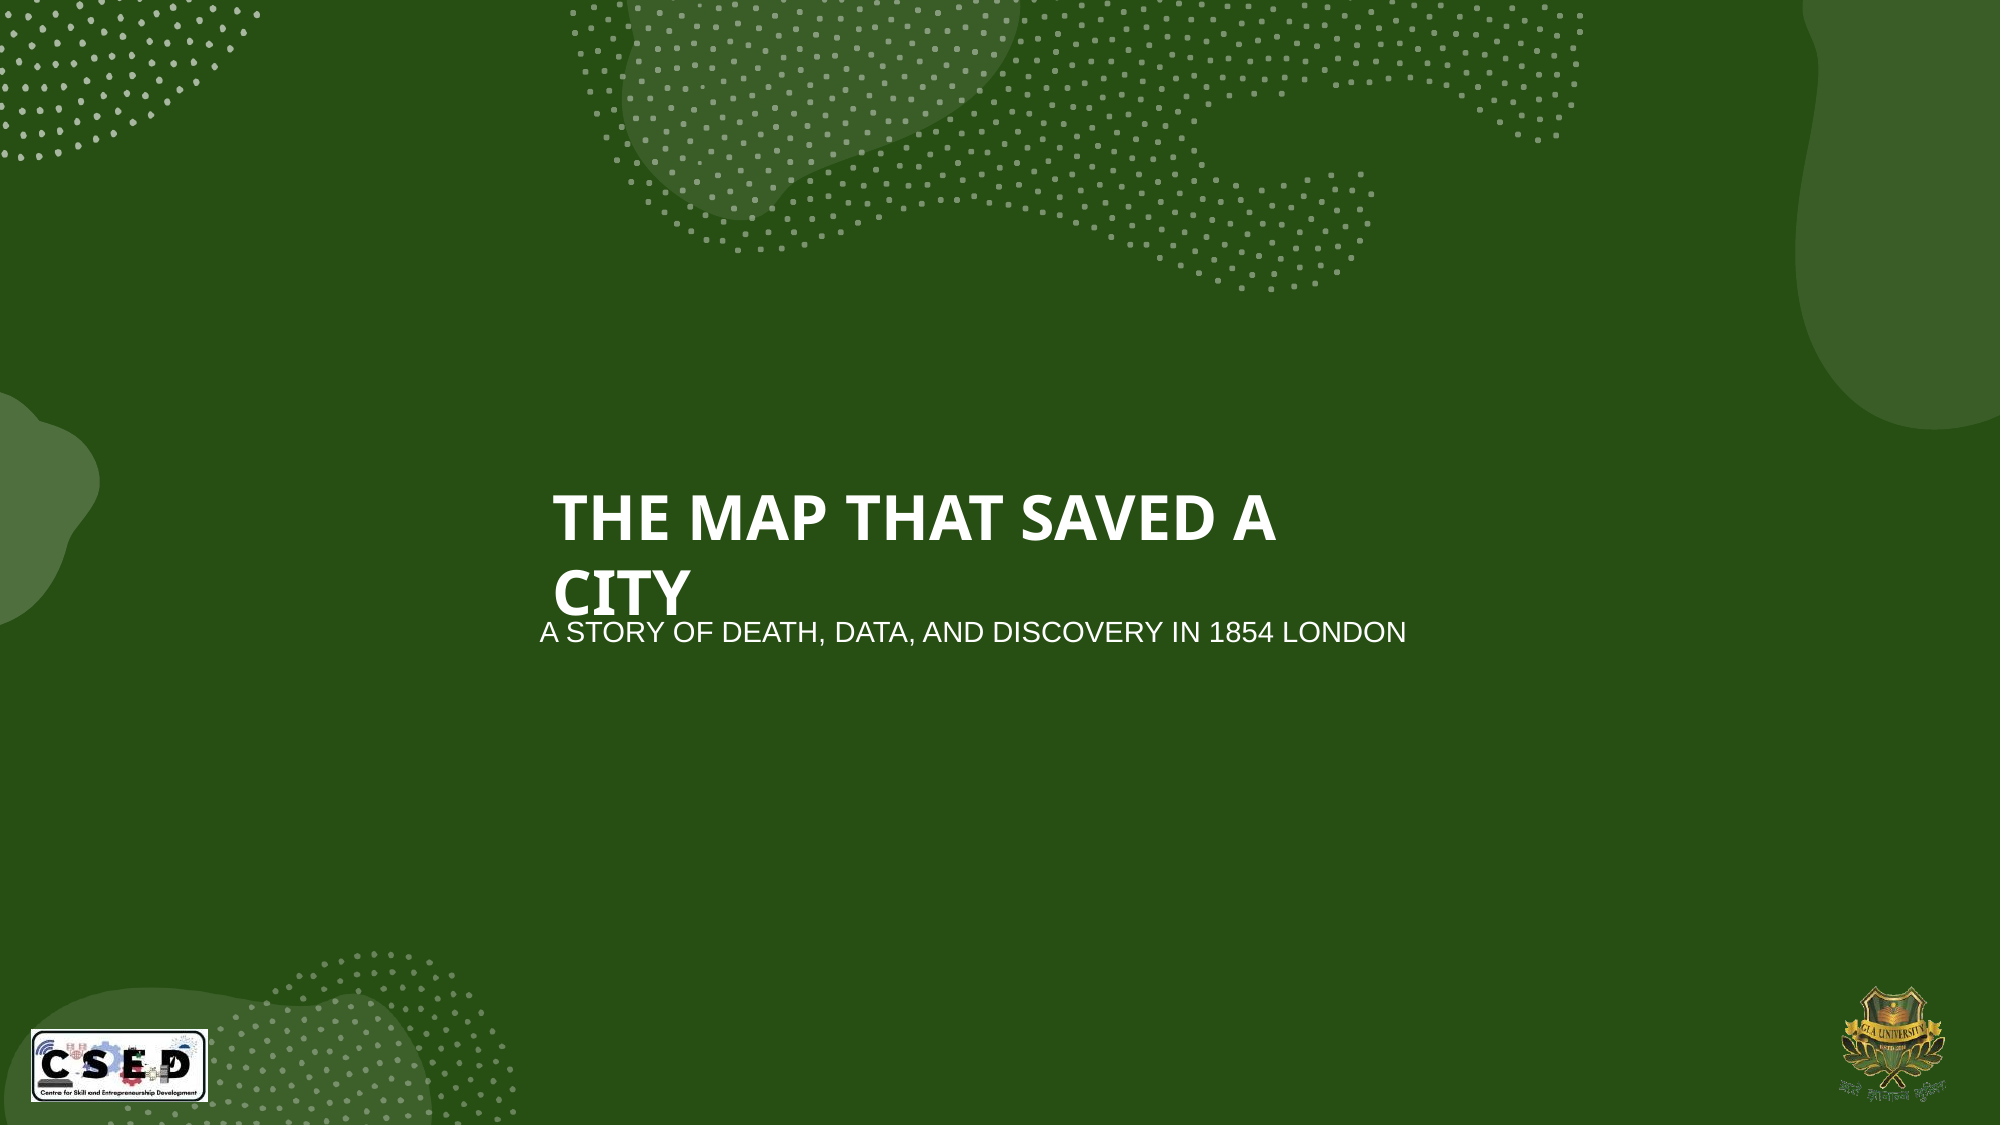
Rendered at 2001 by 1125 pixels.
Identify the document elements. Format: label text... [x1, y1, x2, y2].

text_box [1368, 9, 1375, 15]
text_box [1328, 172, 1335, 179]
text_box [1031, 168, 1038, 175]
text_box [1035, 35, 1041, 42]
text_box [855, 219, 861, 226]
text_box [1138, 59, 1145, 66]
text_box [1269, 202, 1276, 209]
text_box [1795, 0, 2000, 430]
text_box [1207, 57, 1214, 64]
text_box [1536, 96, 1542, 103]
text_box [837, 229, 844, 236]
text_box [903, 144, 910, 151]
text_box [1509, 5, 1516, 12]
text_box [1056, 194, 1063, 201]
text_box [614, 157, 620, 164]
picture [0, 0, 260, 162]
text_box [1172, 171, 1178, 178]
text_box [924, 182, 931, 188]
text_box [1005, 201, 1012, 208]
text_box [1270, 6, 1277, 13]
text_box [1302, 58, 1309, 65]
text_box [1052, 176, 1058, 183]
text_box [1376, 25, 1382, 32]
text_box [719, 237, 726, 244]
text_box [791, 229, 797, 236]
text_box [1190, 212, 1197, 219]
text_box [1283, 55, 1290, 62]
text_box [1091, 224, 1098, 231]
text_box [1127, 241, 1134, 248]
text_box [1081, 203, 1088, 210]
text_box [1314, 43, 1320, 50]
text_box [1278, 90, 1285, 97]
text_box [1187, 54, 1194, 61]
text_box [1211, 257, 1218, 263]
text_box [1238, 20, 1245, 27]
text_box [1146, 42, 1153, 49]
text_box [1357, 171, 1364, 178]
text_box [1237, 197, 1244, 203]
text_box [1133, 136, 1139, 143]
text_box [646, 180, 653, 186]
text_box [1041, 13, 1048, 20]
text_box [1089, 125, 1096, 131]
text_box [1431, 30, 1438, 36]
text_box [0, 0, 2000, 1125]
text_box [1005, 86, 1012, 92]
text_box [1184, 34, 1191, 41]
text_box [1357, 237, 1363, 244]
text_box [1251, 90, 1257, 97]
text_box [927, 151, 934, 158]
text_box [1315, 245, 1321, 252]
text_box [1293, 245, 1299, 252]
text_box [1443, 82, 1450, 88]
text_box [944, 144, 951, 151]
text_box [1457, 13, 1463, 20]
text_box [877, 150, 884, 157]
text_box [1138, 190, 1145, 197]
text_box [1407, 74, 1414, 81]
text_box [1074, 133, 1080, 140]
text_box [1245, 3, 1252, 10]
text_box [958, 130, 965, 137]
text_box [1077, 187, 1084, 194]
text_box [1385, 75, 1392, 82]
text_box [1439, 45, 1446, 52]
text_box [1393, 17, 1399, 24]
text_box [594, 110, 600, 117]
text_box [1570, 45, 1577, 52]
text_box [1247, 58, 1254, 65]
text_box [1176, 0, 1182, 7]
text_box [1409, 26, 1416, 33]
text_box [1297, 264, 1303, 271]
text_box [1173, 75, 1179, 82]
text_box A STORY OF DEATH, DATA, AND DISCOVERY IN 1854 LONDON [524, 598, 1444, 664]
text_box [1502, 55, 1509, 62]
text_box [1109, 215, 1116, 221]
text_box [1017, 38, 1024, 45]
text_box [801, 241, 808, 248]
text_box [1145, 214, 1152, 220]
text_box [807, 178, 814, 184]
text_box [1258, 187, 1265, 194]
title THE MAP THAT SAVED A CITY [552, 475, 1415, 598]
text_box [1178, 135, 1185, 142]
text_box [1198, 162, 1205, 168]
text_box [1191, 147, 1197, 154]
text_box [1109, 36, 1116, 43]
text_box [825, 169, 832, 176]
text_box [939, 172, 946, 179]
text_box [1348, 255, 1355, 261]
text_box [582, 69, 589, 75]
text_box [1172, 209, 1178, 216]
text_box [1069, 171, 1076, 178]
text_box [978, 171, 985, 178]
text_box [1064, 85, 1071, 91]
text_box [1277, 256, 1284, 262]
text_box [1486, 16, 1493, 23]
text_box [770, 205, 776, 212]
text_box [1210, 16, 1217, 23]
text_box [577, 51, 584, 57]
text_box [1355, 24, 1361, 31]
text_box [1137, 96, 1144, 103]
text_box [1537, 116, 1543, 123]
text_box [1278, 221, 1285, 228]
text_box [588, 25, 595, 32]
text_box [1215, 277, 1221, 284]
text_box [1258, 18, 1265, 25]
text_box [1463, 69, 1470, 76]
text_box [1089, 163, 1096, 170]
text_box [735, 247, 741, 254]
text_box [1335, 243, 1341, 250]
text_box [1520, 84, 1527, 90]
text_box [1078, 22, 1085, 29]
text_box [873, 166, 879, 173]
text_box [1334, 35, 1340, 42]
text_box [0, 392, 100, 625]
text_box [1198, 1, 1205, 8]
text_box [1510, 99, 1517, 106]
text_box [628, 179, 635, 185]
text_box [661, 209, 668, 216]
text_box [1118, 91, 1125, 98]
text_box [1001, 141, 1008, 147]
text_box [1170, 242, 1177, 249]
text_box [1224, 3, 1231, 10]
text_box [1261, 76, 1268, 83]
text_box [1125, 203, 1132, 210]
text_box [1366, 79, 1373, 86]
text_box [1205, 101, 1212, 108]
text_box [1246, 209, 1253, 216]
text_box [601, 68, 608, 74]
text_box [1553, 132, 1559, 139]
text_box [1233, 182, 1239, 189]
text_box [1125, 111, 1132, 118]
text_box [1043, 85, 1050, 91]
text_box [996, 164, 1003, 171]
text_box [1518, 112, 1525, 119]
text_box [1024, 91, 1031, 98]
text_box [1259, 220, 1266, 227]
text_box [900, 205, 907, 212]
text_box [1573, 61, 1579, 68]
picture [1838, 985, 1946, 1102]
text_box [1157, 199, 1164, 205]
text_box [1357, 206, 1363, 213]
text_box [1026, 110, 1033, 117]
text_box [1015, 128, 1021, 135]
text_box [605, 16, 612, 23]
text_box [1288, 204, 1295, 211]
text_box [1486, 69, 1493, 76]
text_box [757, 246, 764, 253]
text_box [1169, 51, 1176, 58]
text_box [1061, 13, 1068, 19]
text_box [1191, 72, 1197, 79]
text_box [1373, 58, 1379, 65]
text_box [1342, 223, 1349, 230]
text_box [1304, 177, 1311, 183]
text_box [1164, 33, 1171, 40]
text_box [947, 116, 954, 123]
text_box [1334, 207, 1340, 214]
text_box [993, 119, 999, 126]
text_box [1462, 50, 1469, 56]
text_box [1269, 239, 1276, 246]
text_box [1354, 42, 1360, 49]
text_box [1111, 148, 1117, 155]
text_box [687, 203, 694, 210]
text_box [1035, 188, 1041, 195]
text_box [1501, 80, 1508, 87]
text_box [986, 200, 993, 206]
text_box [1136, 171, 1142, 178]
picture [4, 951, 516, 1125]
text_box [1009, 108, 1016, 115]
text_box [1056, 144, 1063, 151]
text_box [1203, 38, 1210, 45]
text_box [1140, 6, 1147, 13]
text_box [1177, 262, 1184, 269]
text_box [1088, 58, 1095, 65]
text_box [1494, 38, 1500, 45]
text_box [1364, 220, 1371, 227]
text_box [625, 23, 631, 30]
text_box [1554, 32, 1560, 39]
text_box [1324, 4, 1331, 11]
text_box [1249, 272, 1256, 278]
text_box [1143, 24, 1150, 31]
text_box [1397, 60, 1403, 67]
text_box [1108, 58, 1115, 65]
text_box [1120, 9, 1127, 15]
text_box [1552, 91, 1558, 98]
text_box [1556, 114, 1562, 121]
text_box [1024, 144, 1031, 151]
text_box [1040, 120, 1047, 127]
text_box [1300, 193, 1307, 200]
text_box [1437, 2, 1444, 9]
text_box [1321, 67, 1328, 73]
text_box [1070, 104, 1077, 110]
text_box [1150, 156, 1157, 163]
text_box [720, 219, 727, 225]
text_box [1554, 71, 1560, 78]
text_box [1045, 158, 1052, 164]
text_box [1217, 199, 1224, 205]
text_box [616, 53, 622, 60]
text_box [845, 200, 852, 206]
text_box [1110, 167, 1117, 174]
text_box [883, 181, 890, 187]
text_box [610, 35, 617, 42]
text_box [959, 177, 966, 183]
text_box [1322, 228, 1329, 235]
text_box [1203, 84, 1210, 90]
text_box [618, 124, 625, 130]
text_box [1170, 154, 1177, 161]
text_box [1102, 200, 1109, 206]
text_box [1536, 71, 1542, 78]
text_box [1121, 71, 1128, 78]
text_box [1297, 229, 1303, 236]
text_box [587, 88, 594, 95]
text_box [1426, 13, 1433, 20]
text_box [1518, 40, 1524, 47]
text_box [1039, 136, 1046, 143]
text_box [1411, 2, 1418, 9]
text_box [1034, 57, 1040, 64]
text_box [1192, 248, 1198, 255]
text_box [1049, 102, 1056, 108]
text_box [1056, 212, 1063, 219]
text_box [1226, 92, 1233, 99]
text_box [1229, 265, 1236, 272]
text_box [1108, 234, 1115, 240]
text_box [1503, 23, 1510, 30]
text_box [1474, 5, 1480, 12]
text_box [886, 197, 893, 203]
text_box [807, 196, 814, 202]
text_box [916, 163, 922, 170]
text_box [1458, 92, 1465, 99]
text_box [1349, 187, 1356, 194]
text_box [1397, 40, 1403, 47]
text_box [1294, 40, 1300, 47]
text_box [978, 128, 985, 135]
text_box [1332, 186, 1338, 193]
text_box [1220, 31, 1227, 37]
text_box [937, 197, 944, 203]
text_box [933, 128, 939, 135]
text_box [1515, 131, 1521, 138]
text_box [839, 181, 846, 187]
text_box [1268, 286, 1275, 293]
text_box [1238, 249, 1245, 256]
text_box [1341, 13, 1348, 19]
text_box [1368, 191, 1375, 198]
text_box [1104, 0, 1111, 7]
text_box [1188, 16, 1195, 23]
text_box [1129, 155, 1136, 162]
text_box [1271, 271, 1278, 277]
text_box [1518, 63, 1525, 70]
text_box [1537, 26, 1543, 33]
text_box [1219, 74, 1226, 81]
text_box [645, 199, 652, 205]
text_box [1129, 222, 1136, 229]
text_box [1118, 183, 1125, 190]
text_box [825, 193, 832, 200]
text_box [809, 216, 816, 222]
text_box [1551, 52, 1558, 59]
text_box [1335, 55, 1341, 62]
text_box [1334, 269, 1340, 276]
text_box [1183, 93, 1190, 100]
text_box [674, 220, 680, 227]
text_box [688, 228, 695, 235]
text_box [624, 141, 631, 147]
text_box [778, 245, 785, 252]
text_box [1100, 75, 1107, 82]
text_box [968, 148, 975, 155]
text_box [1123, 26, 1130, 33]
text_box [790, 199, 797, 205]
text_box [1013, 57, 1019, 64]
text_box [1039, 209, 1046, 216]
text_box [765, 229, 772, 236]
text_box [606, 87, 613, 94]
text_box [1497, 119, 1503, 126]
text_box [616, 1, 623, 8]
text_box [996, 183, 1002, 190]
text_box [1227, 220, 1234, 227]
text_box [621, 0, 1021, 221]
text_box [591, 4, 597, 11]
text_box [1286, 18, 1293, 25]
text_box [1175, 108, 1181, 115]
text_box [1291, 283, 1298, 290]
text_box [1301, 76, 1308, 83]
text_box [1221, 241, 1228, 248]
text_box [784, 216, 791, 222]
text_box [702, 212, 709, 219]
text_box [991, 99, 997, 106]
text_box [984, 149, 991, 156]
text_box [1481, 51, 1488, 58]
text_box [1158, 86, 1165, 92]
text_box [1162, 123, 1169, 129]
text_box [1280, 182, 1287, 189]
text_box [1143, 241, 1150, 248]
text_box [1348, 79, 1355, 86]
text_box [1060, 121, 1067, 127]
text_box [1199, 196, 1206, 202]
text_box [1081, 80, 1088, 87]
text_box [1521, 17, 1528, 24]
text_box [1426, 78, 1433, 85]
text_box [1353, 60, 1359, 67]
text_box [1568, 102, 1575, 108]
text_box [850, 164, 857, 171]
text_box [1025, 73, 1032, 80]
text_box [818, 233, 825, 239]
text_box [1209, 217, 1216, 223]
text_box [1321, 22, 1328, 29]
text_box [1377, 41, 1384, 48]
text_box [1069, 62, 1076, 69]
text_box [1176, 190, 1183, 197]
text_box [1265, 55, 1272, 62]
text_box [1424, 60, 1431, 67]
text_box [1236, 41, 1242, 48]
text_box [1244, 231, 1251, 238]
text_box [1318, 199, 1325, 205]
text_box [896, 163, 903, 169]
text_box [662, 189, 669, 196]
text_box [1021, 17, 1028, 24]
text_box [1097, 16, 1104, 23]
text_box [1073, 219, 1079, 226]
text_box [1125, 47, 1132, 53]
text_box [1238, 285, 1245, 292]
text_box [1158, 226, 1165, 233]
text_box [999, 70, 1006, 77]
text_box [1139, 78, 1146, 85]
text_box [1141, 121, 1148, 127]
text_box [1535, 137, 1541, 144]
text_box [830, 213, 837, 220]
text_box [1255, 37, 1261, 44]
text_box [1301, 2, 1308, 9]
text_box [1444, 62, 1451, 69]
text_box [905, 182, 912, 189]
text_box [1541, 4, 1548, 11]
text_box [1092, 37, 1098, 44]
text_box [1308, 216, 1315, 222]
text_box [1099, 94, 1106, 101]
text_box [1491, 97, 1498, 104]
text_box [1317, 262, 1324, 269]
text_box [1312, 280, 1318, 287]
text_box [1078, 2, 1085, 9]
text_box [1086, 105, 1093, 111]
text_box [864, 200, 871, 207]
text_box [1163, 15, 1170, 22]
text_box [971, 193, 977, 200]
text_box [1274, 33, 1280, 40]
text_box [1303, 23, 1310, 30]
text_box [1239, 75, 1246, 82]
text_box [1203, 234, 1210, 240]
text_box [971, 110, 977, 117]
text_box [1181, 229, 1188, 236]
text_box [1022, 205, 1029, 212]
text_box [603, 134, 610, 141]
text_box [860, 182, 867, 189]
text_box [1074, 153, 1080, 160]
text_box [1191, 118, 1197, 125]
text_box [1073, 41, 1079, 48]
text_box [1106, 113, 1113, 120]
text_box [916, 131, 922, 138]
text_box [918, 200, 925, 207]
text_box [742, 231, 749, 238]
text_box [1571, 81, 1578, 88]
text_box [1225, 55, 1232, 62]
text_box [703, 237, 710, 243]
text_box [1281, 74, 1288, 81]
text_box [1114, 129, 1120, 136]
